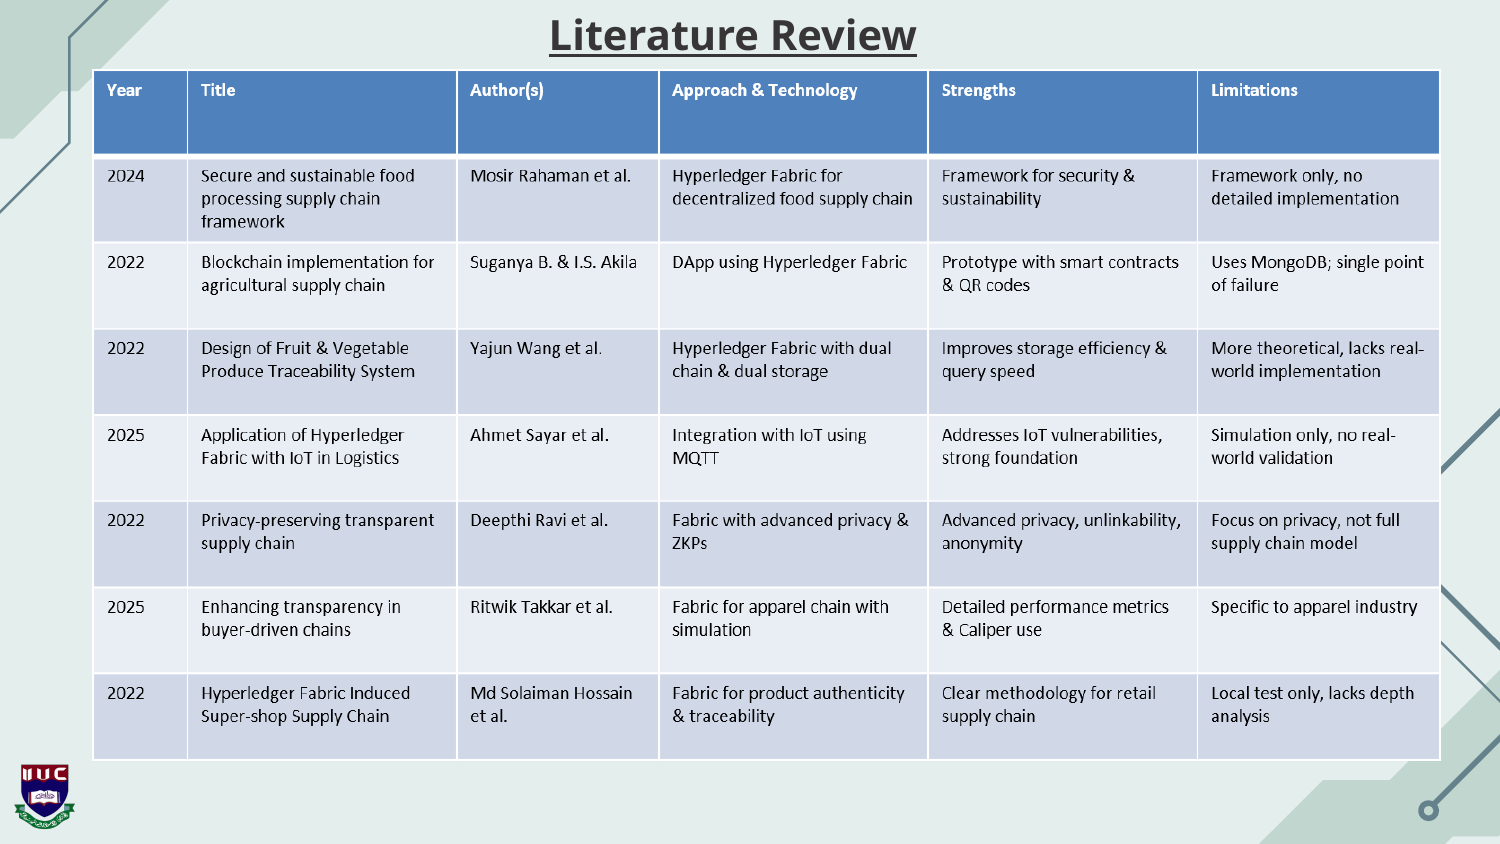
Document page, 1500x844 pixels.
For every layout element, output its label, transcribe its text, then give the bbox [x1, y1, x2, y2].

picture [11, 761, 78, 832]
text_box Literature Review [68, 0, 1398, 82]
picture [91, 68, 1445, 763]
